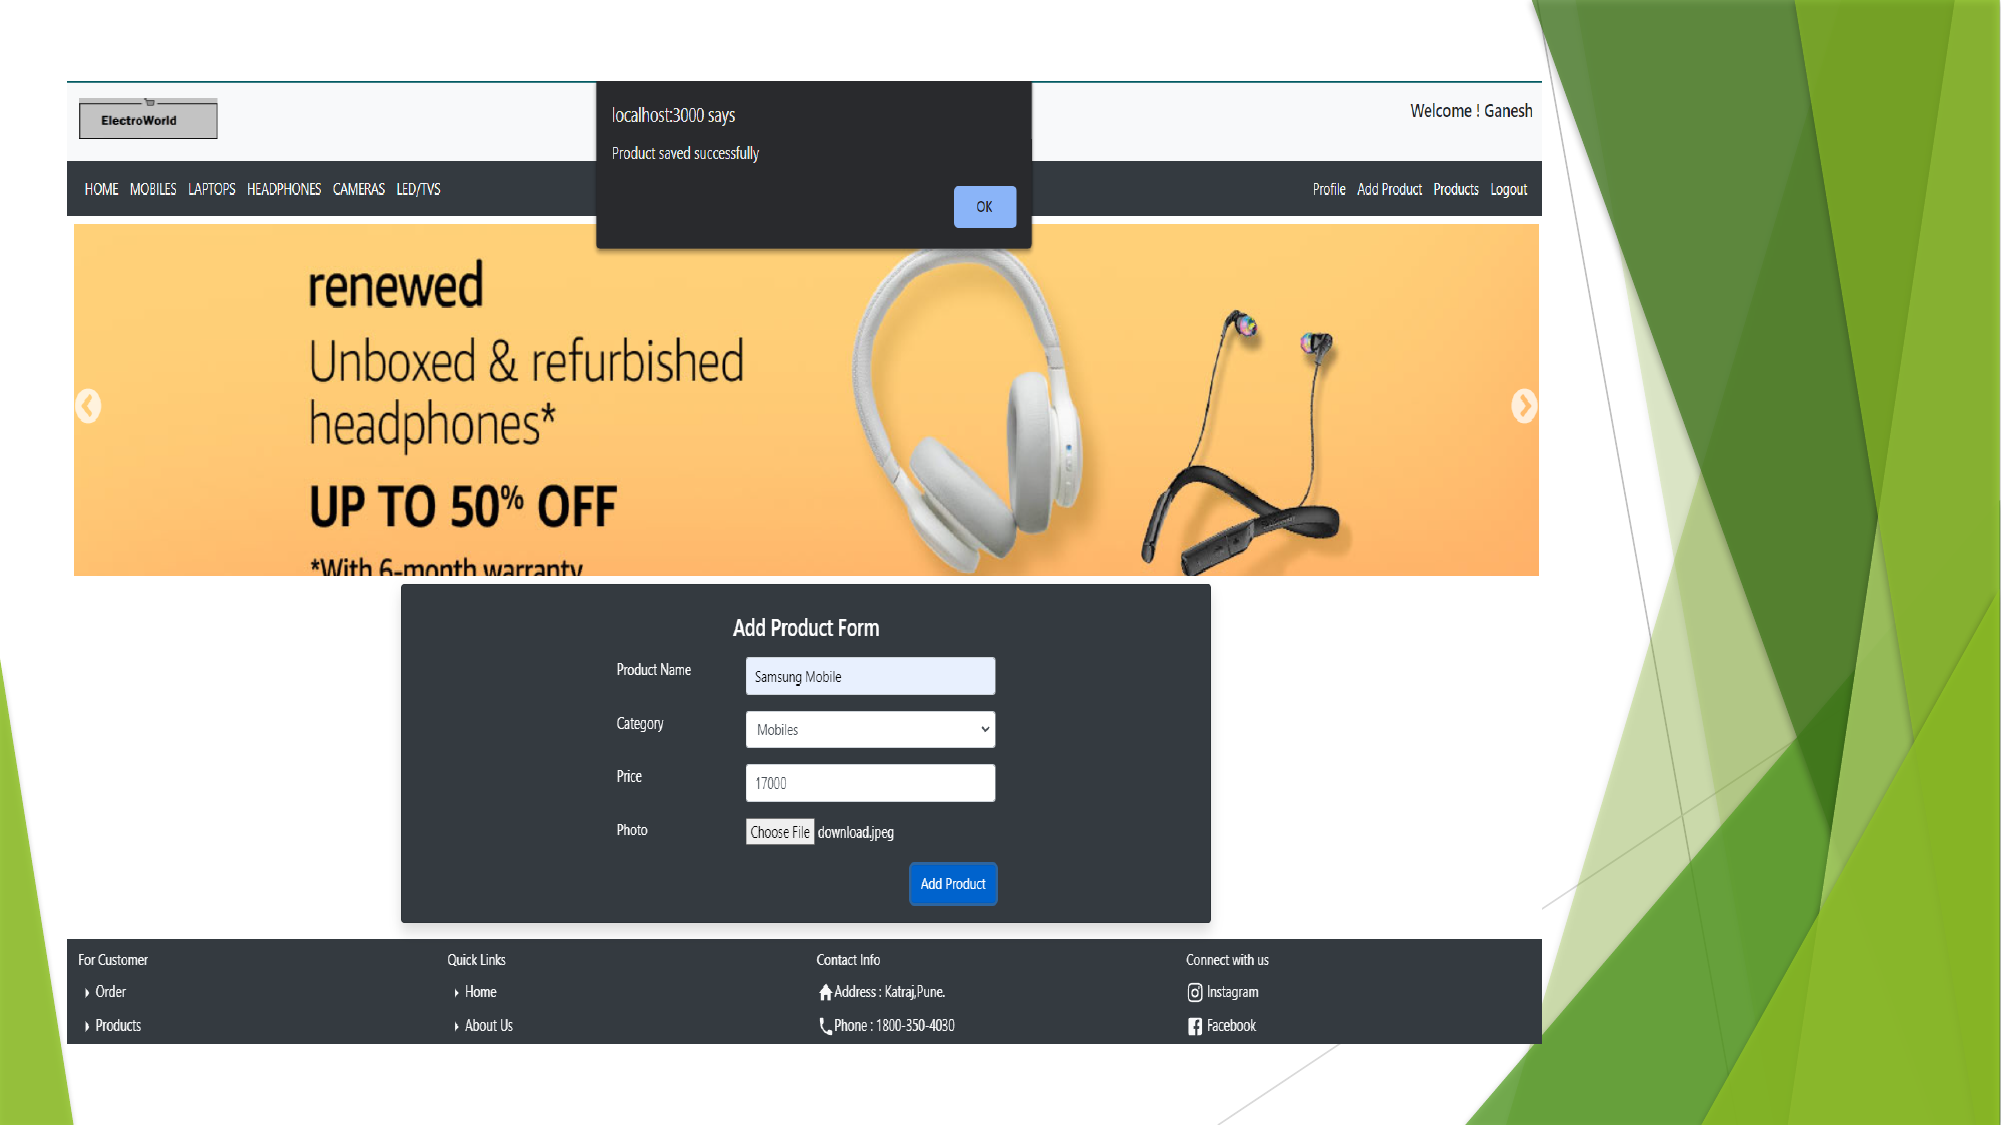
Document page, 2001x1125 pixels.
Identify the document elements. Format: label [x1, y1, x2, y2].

picture [66, 80, 1542, 1044]
